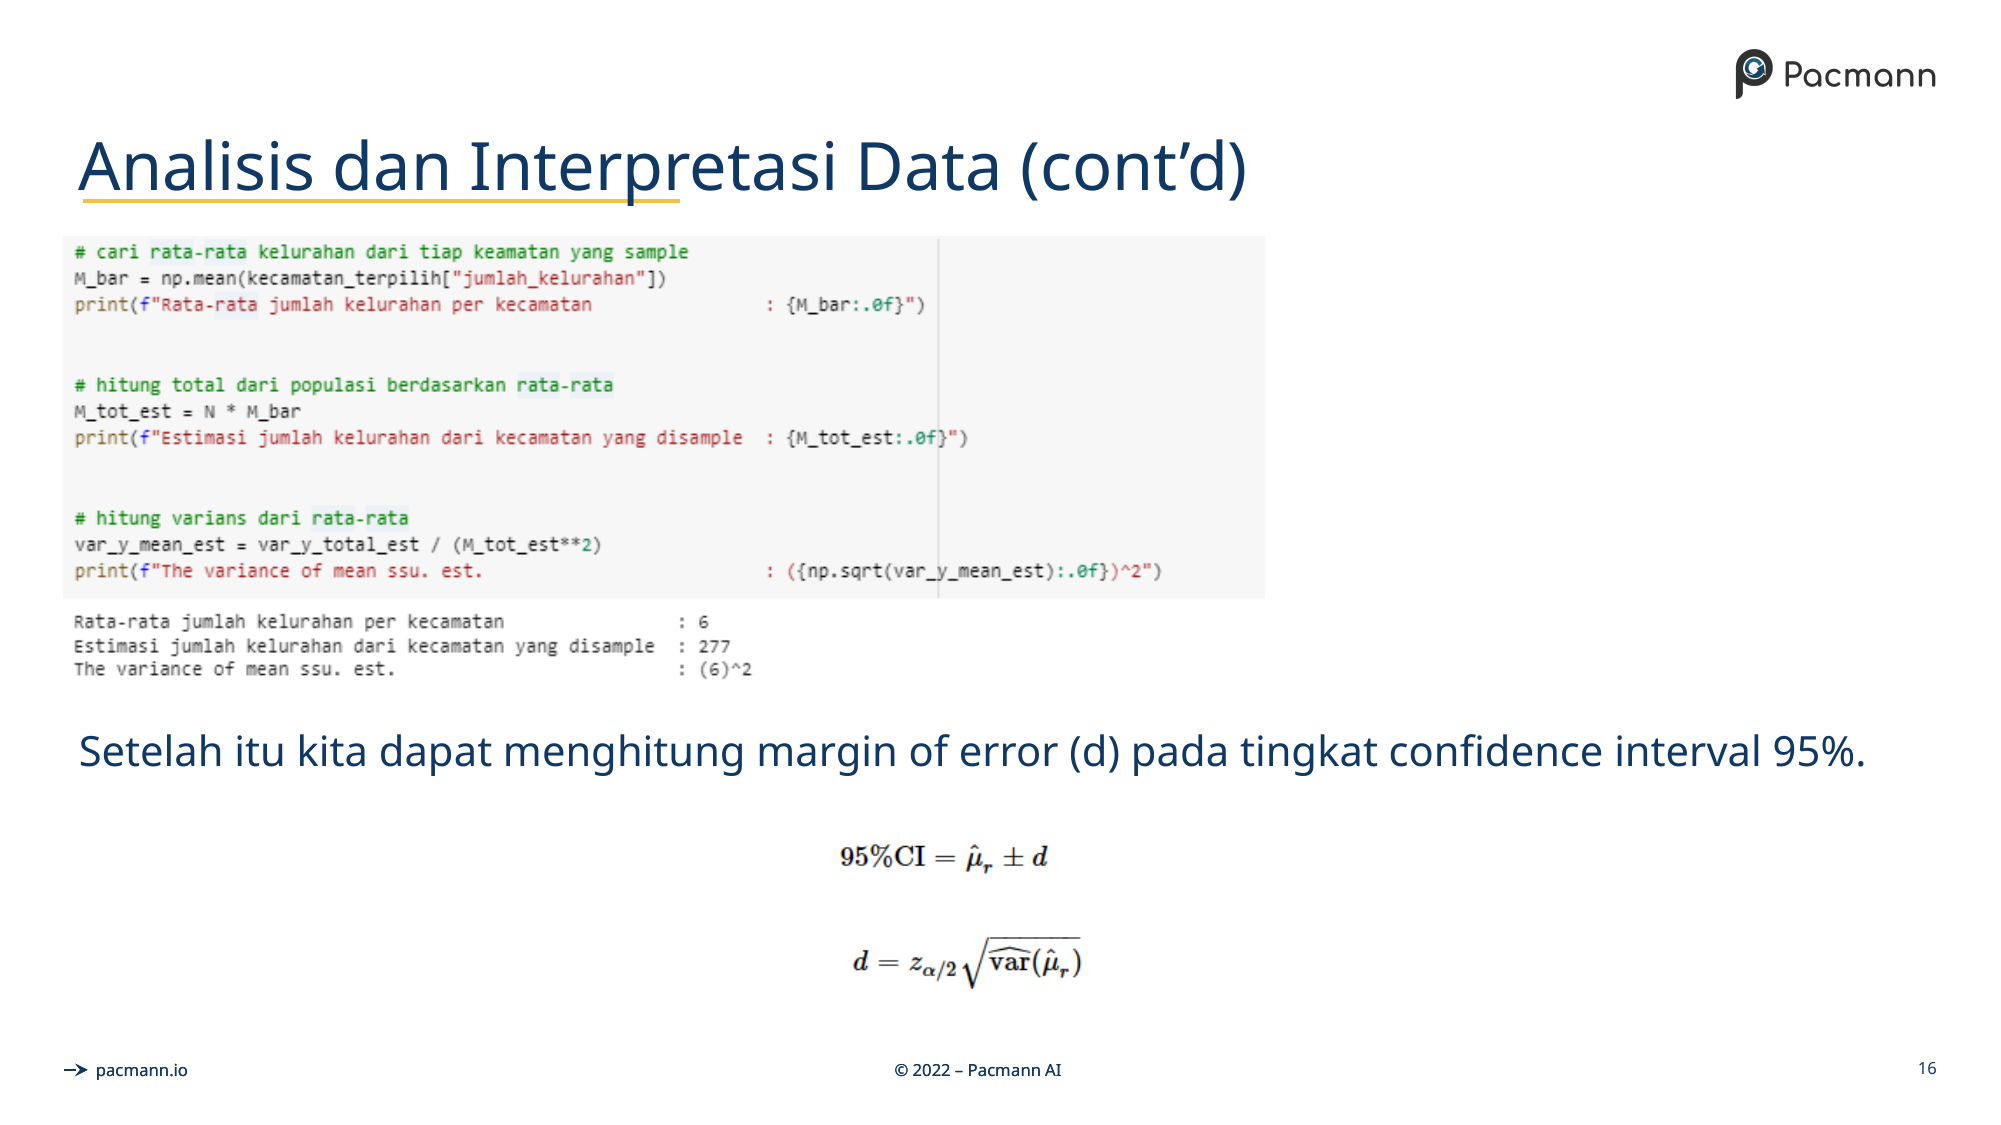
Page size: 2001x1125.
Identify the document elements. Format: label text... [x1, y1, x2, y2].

text_box Setelah itu kita dapat menghitung margin of error (d) pada tingkat confidence interval 95%. [63, 709, 1952, 782]
picture [1707, 36, 1966, 112]
picture [63, 236, 1266, 695]
picture [799, 796, 1126, 1039]
title Analisis dan Interpretasi Data (cont’d) [63, 59, 1952, 278]
